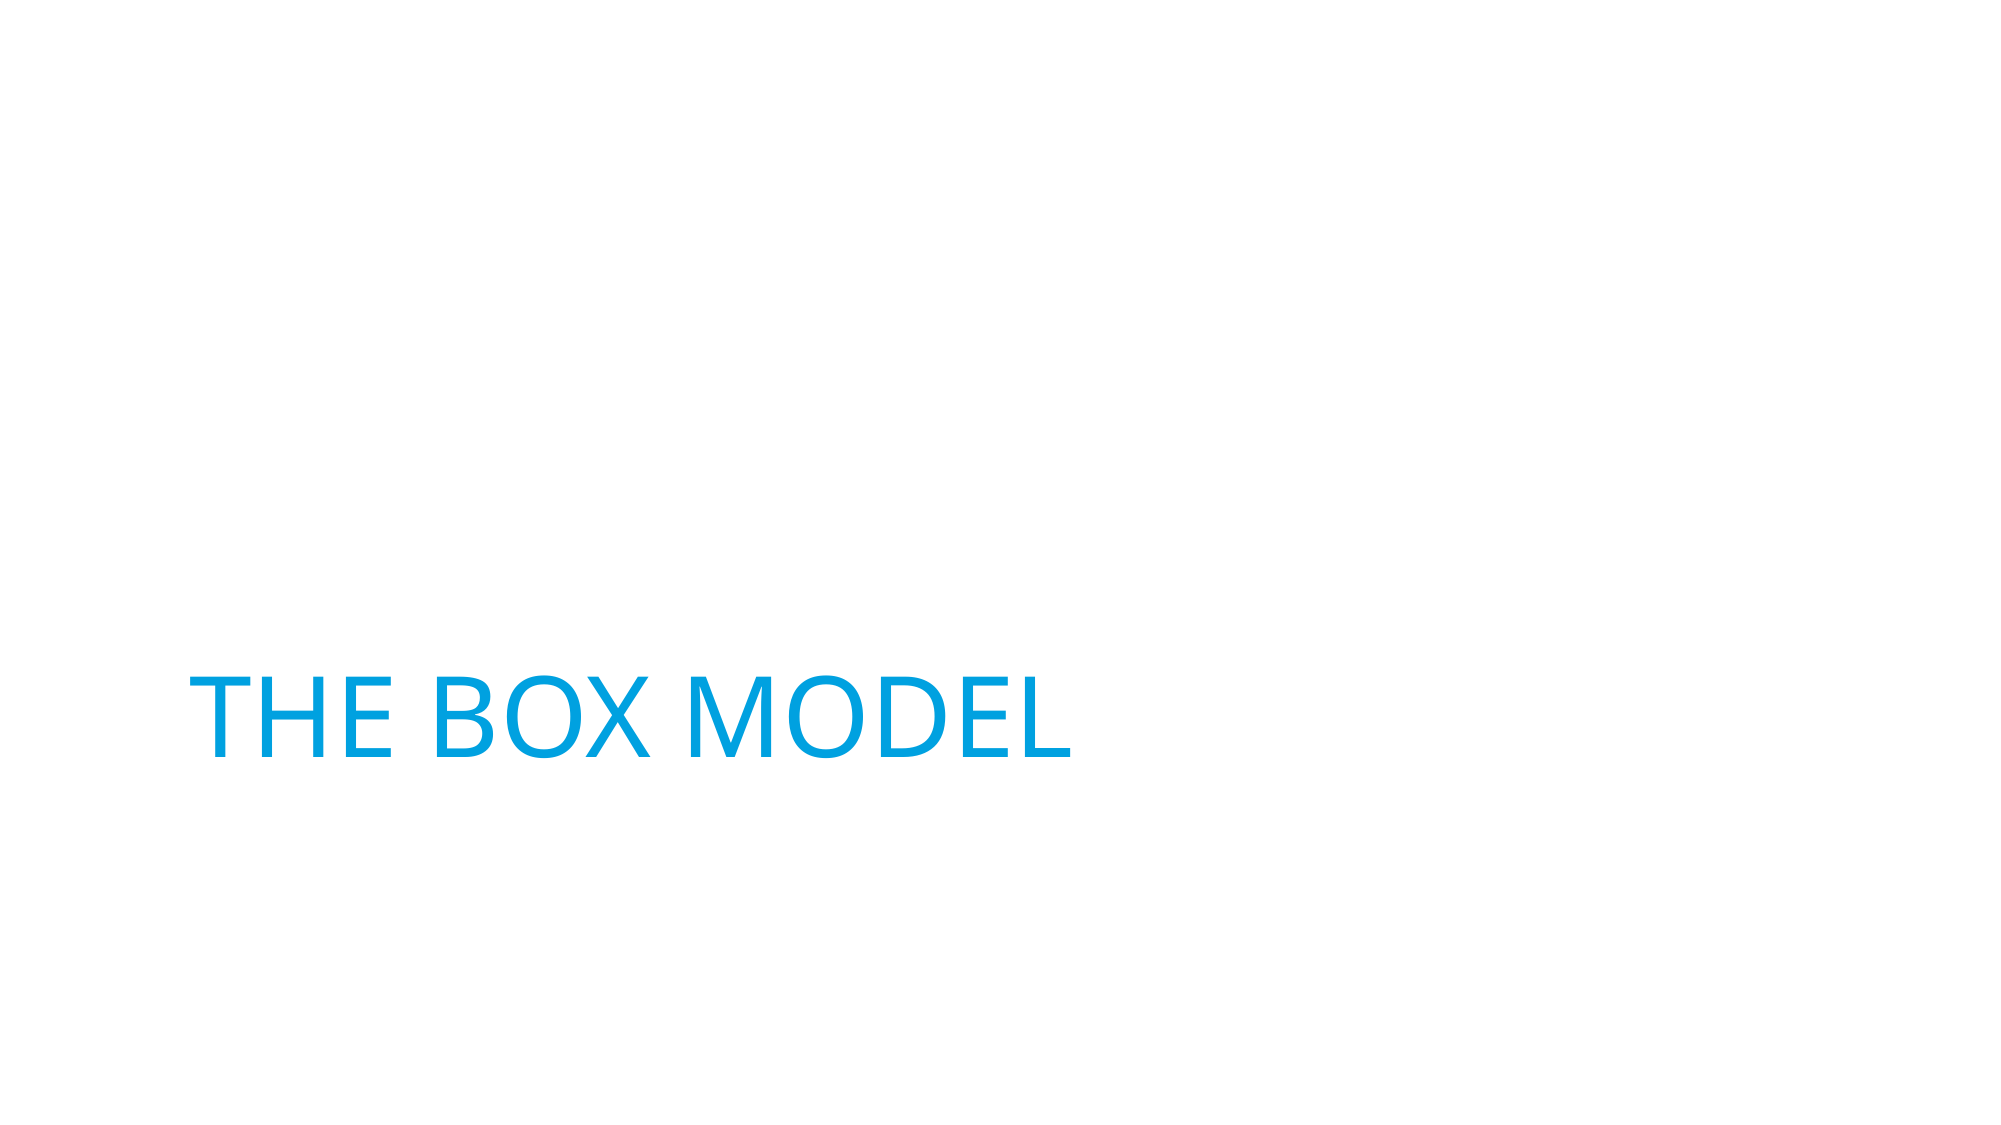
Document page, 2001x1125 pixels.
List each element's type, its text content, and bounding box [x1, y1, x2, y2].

title THE BOX MODEL [189, 344, 1638, 784]
